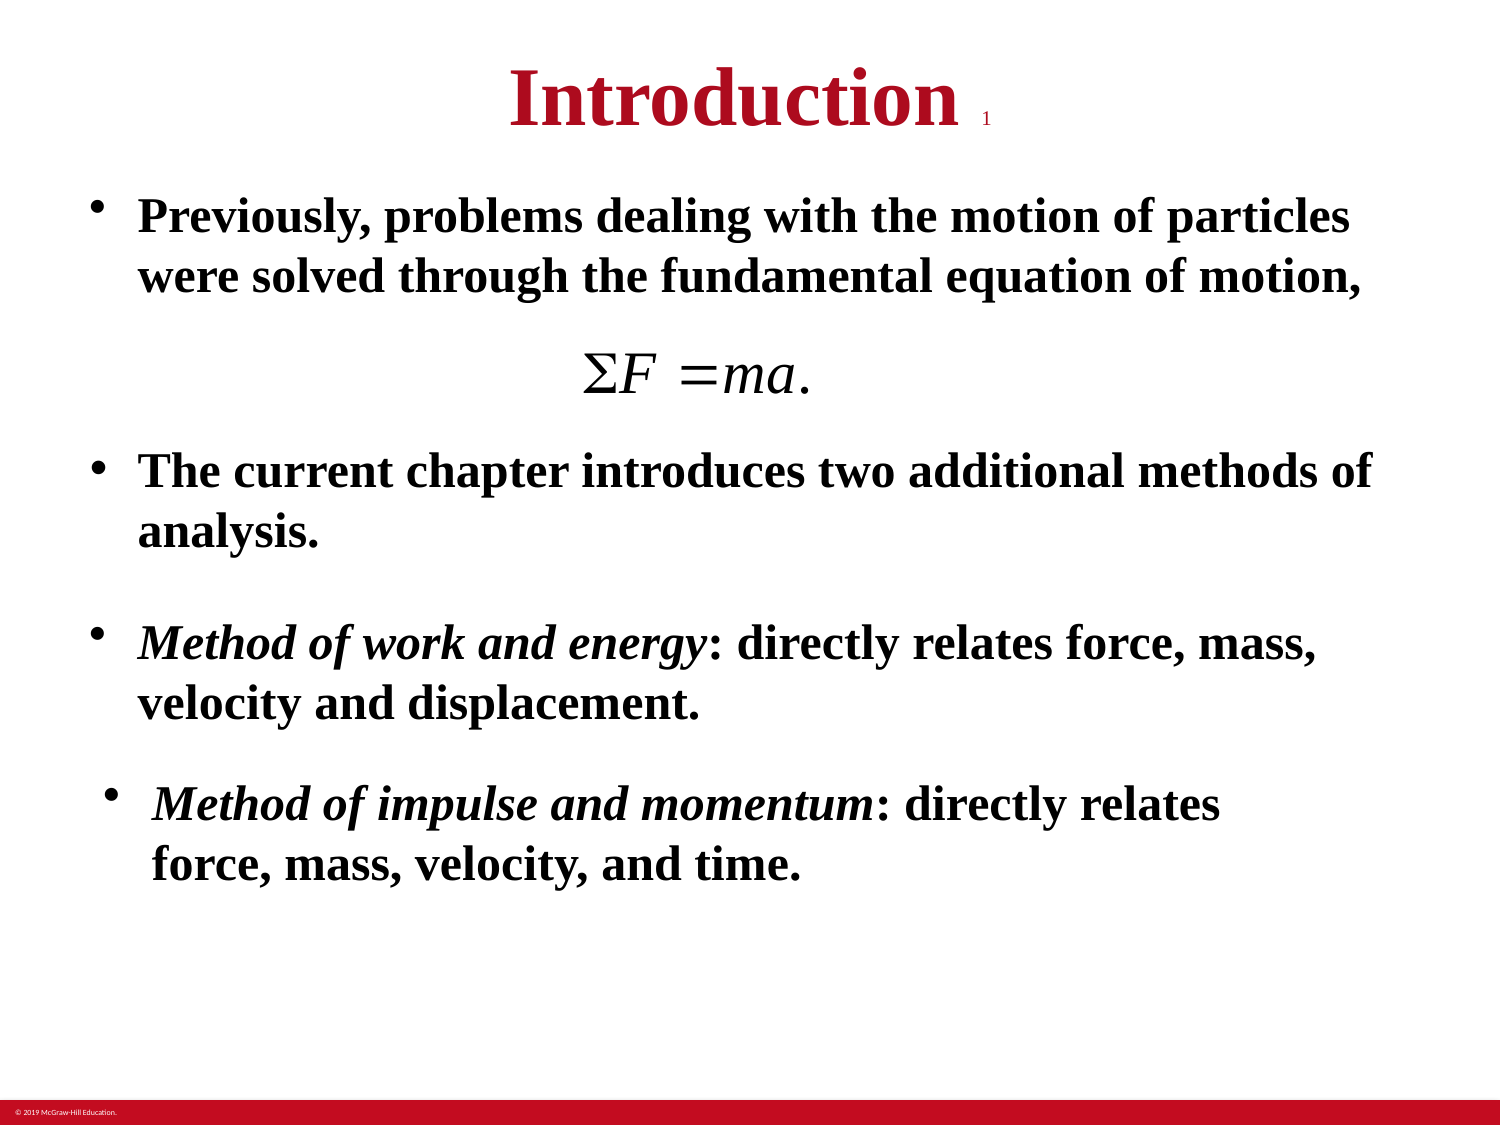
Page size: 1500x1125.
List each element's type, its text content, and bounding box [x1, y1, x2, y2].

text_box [574, 323, 817, 409]
list Previously, problems dealing with the motion of particles were solved through the fundamental equation of motion, [75, 174, 1425, 313]
list Method of impulse and momentum: directly relates force, mass, velocity, and time. [88, 762, 1250, 900]
list Method of work and energy: directly relates force, mass, velocity and displacement. [75, 602, 1425, 747]
list The current chapter introduces two additional methods of analysis. [75, 429, 1425, 563]
title Introduction 1 [75, 34, 1425, 135]
